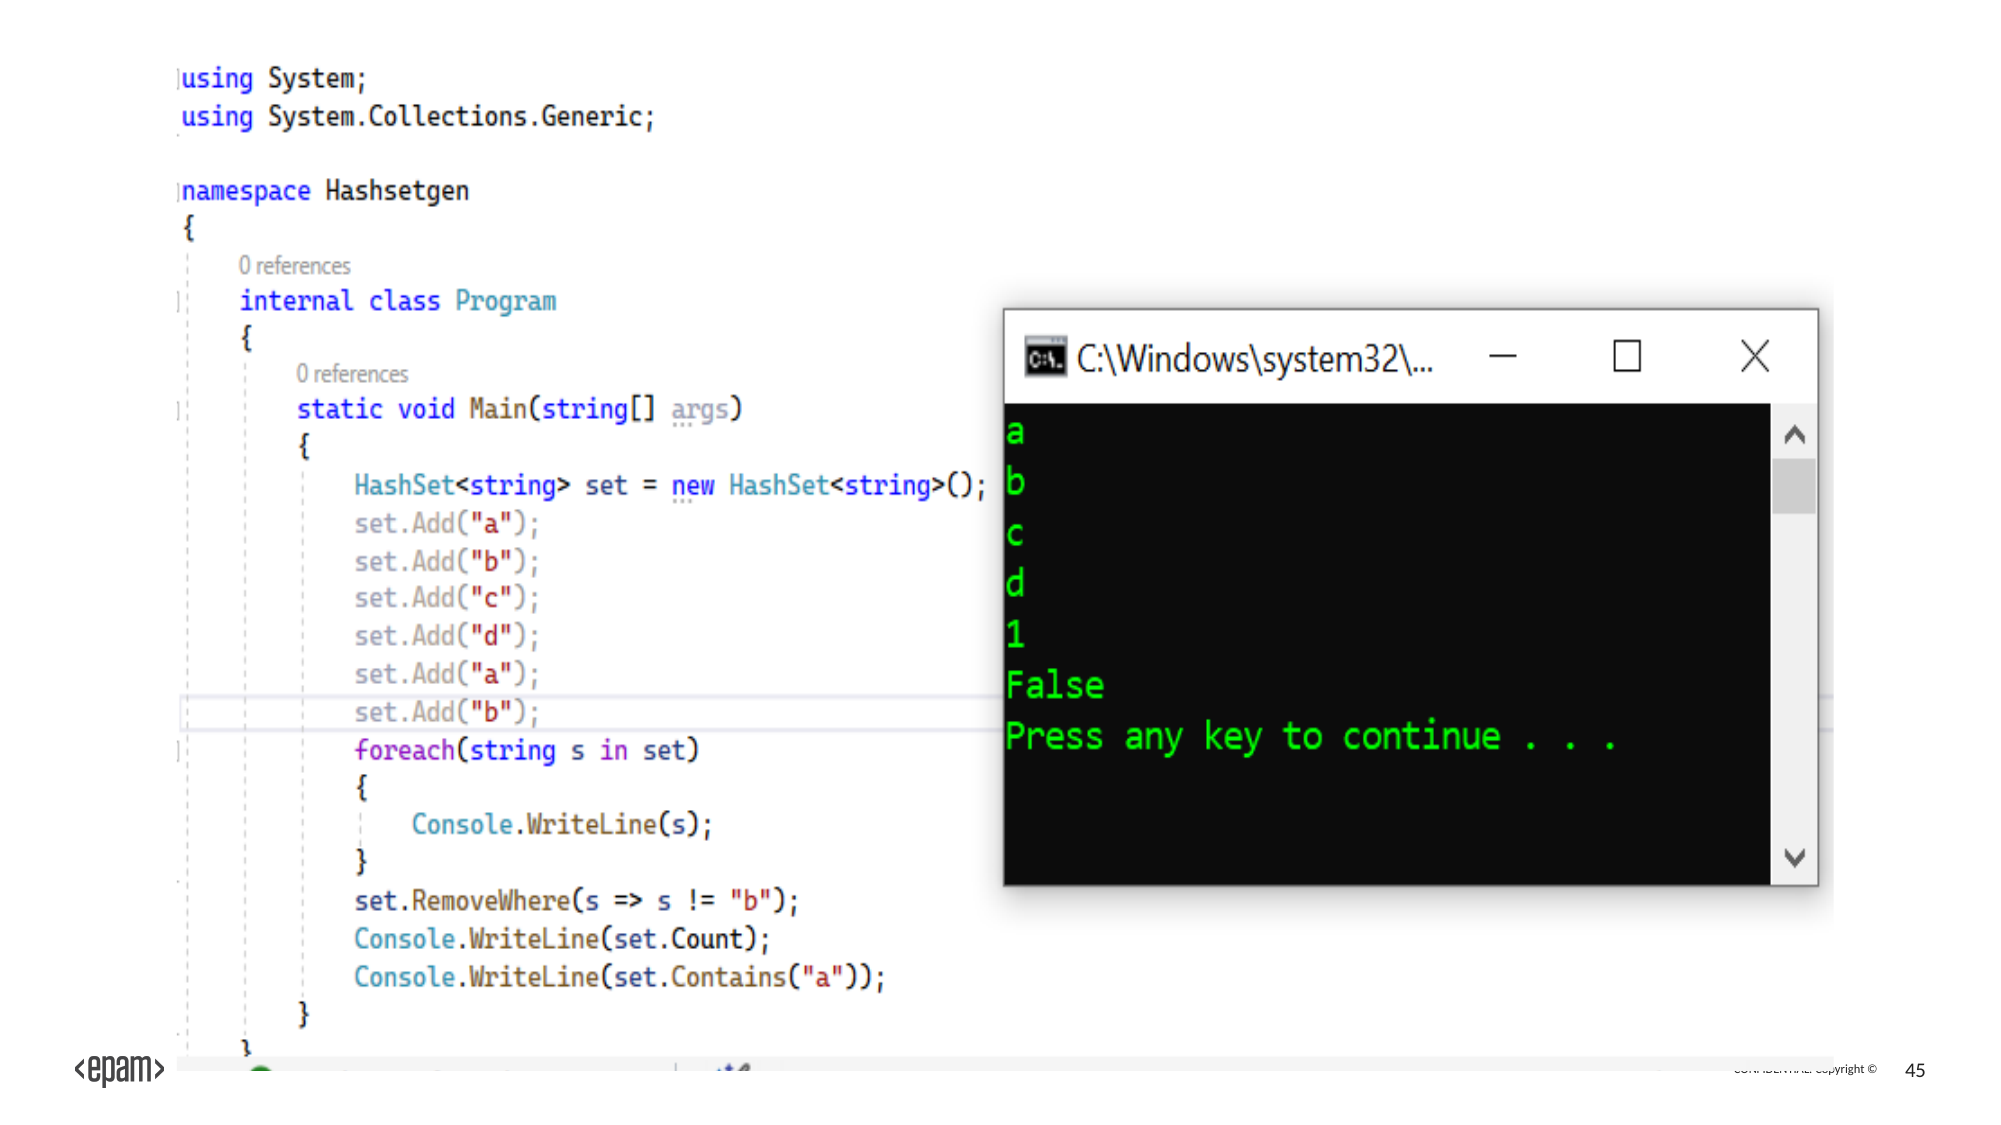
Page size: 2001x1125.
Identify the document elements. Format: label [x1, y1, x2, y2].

picture [176, 62, 1834, 1071]
picture [75, 1056, 164, 1088]
